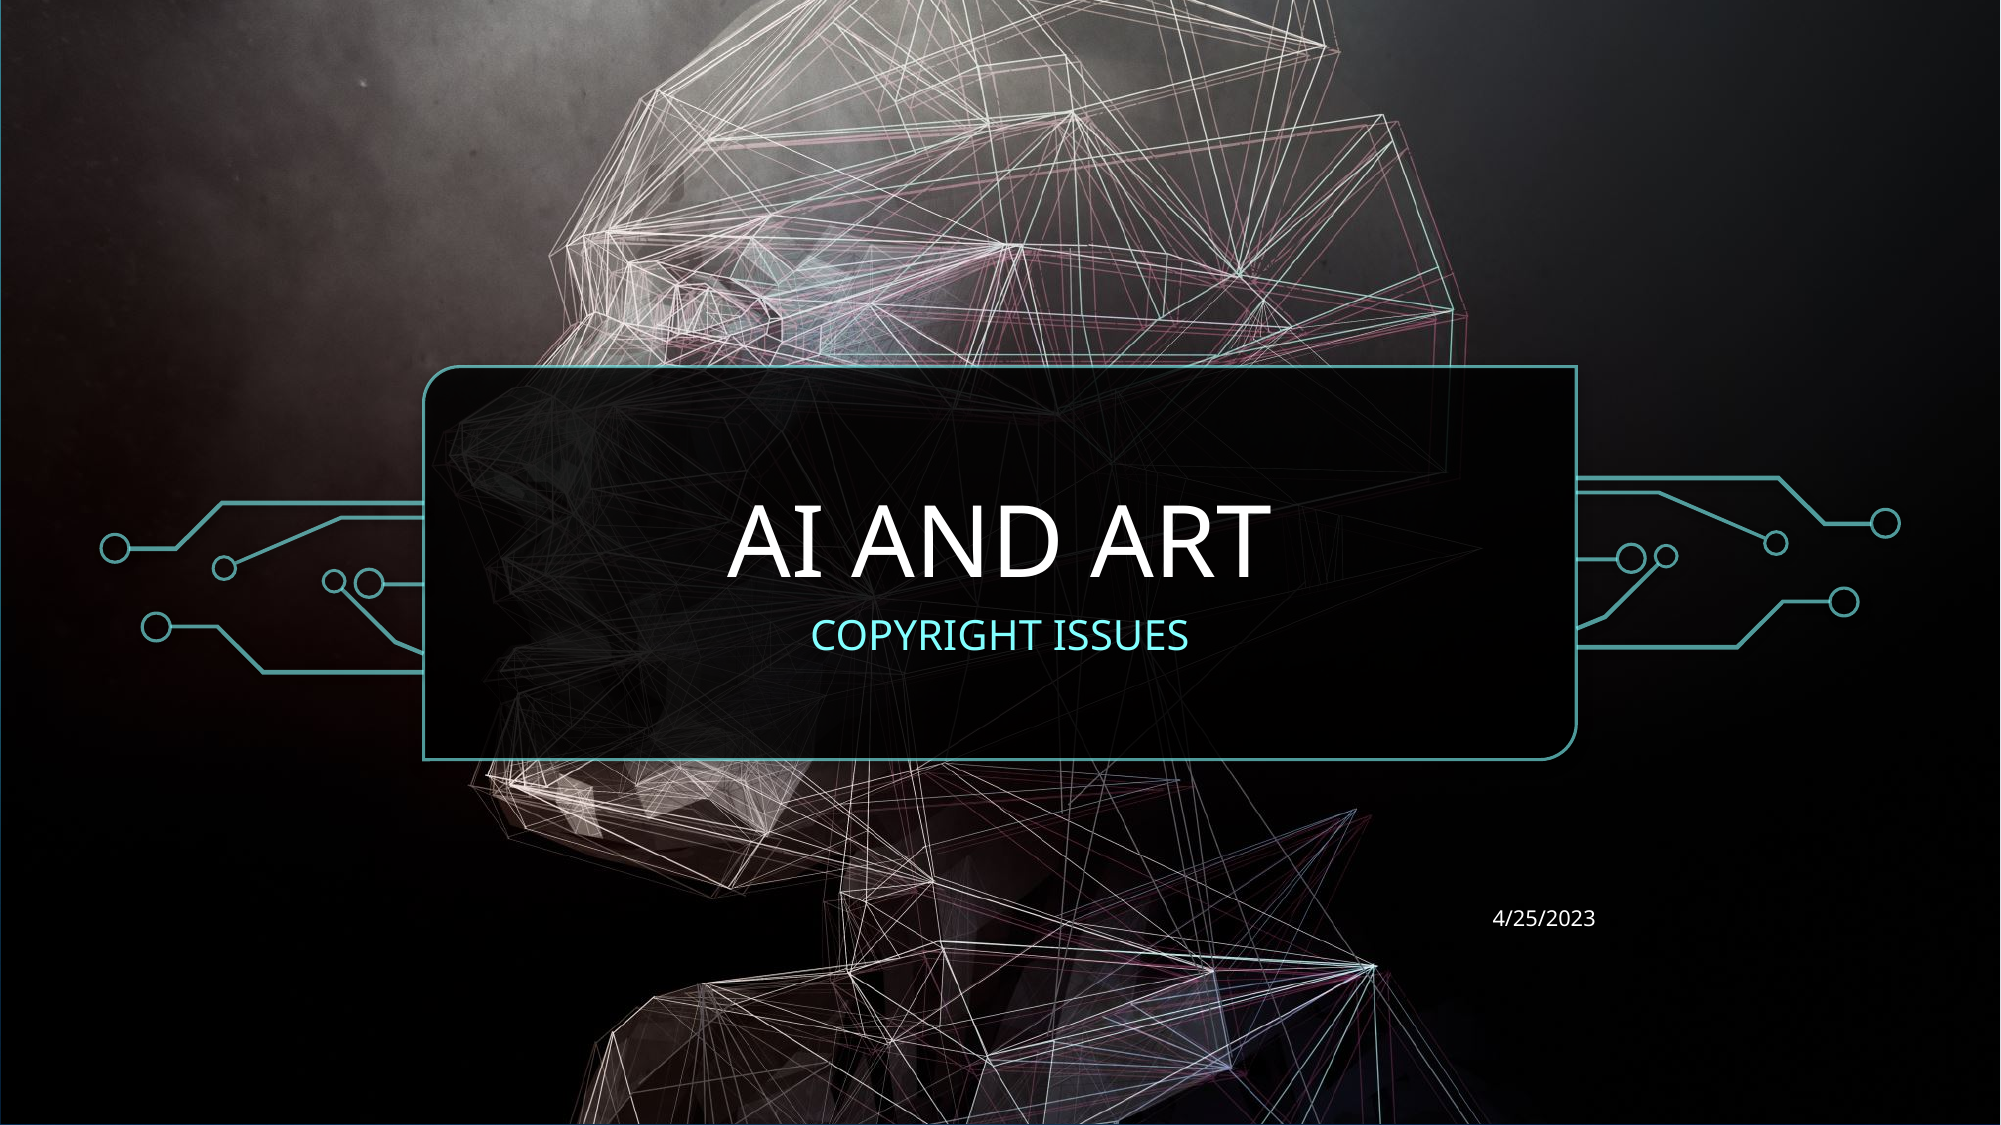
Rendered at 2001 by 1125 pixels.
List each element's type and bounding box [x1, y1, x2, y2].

text_box [99, 366, 1902, 760]
picture [0, 0, 2000, 1124]
